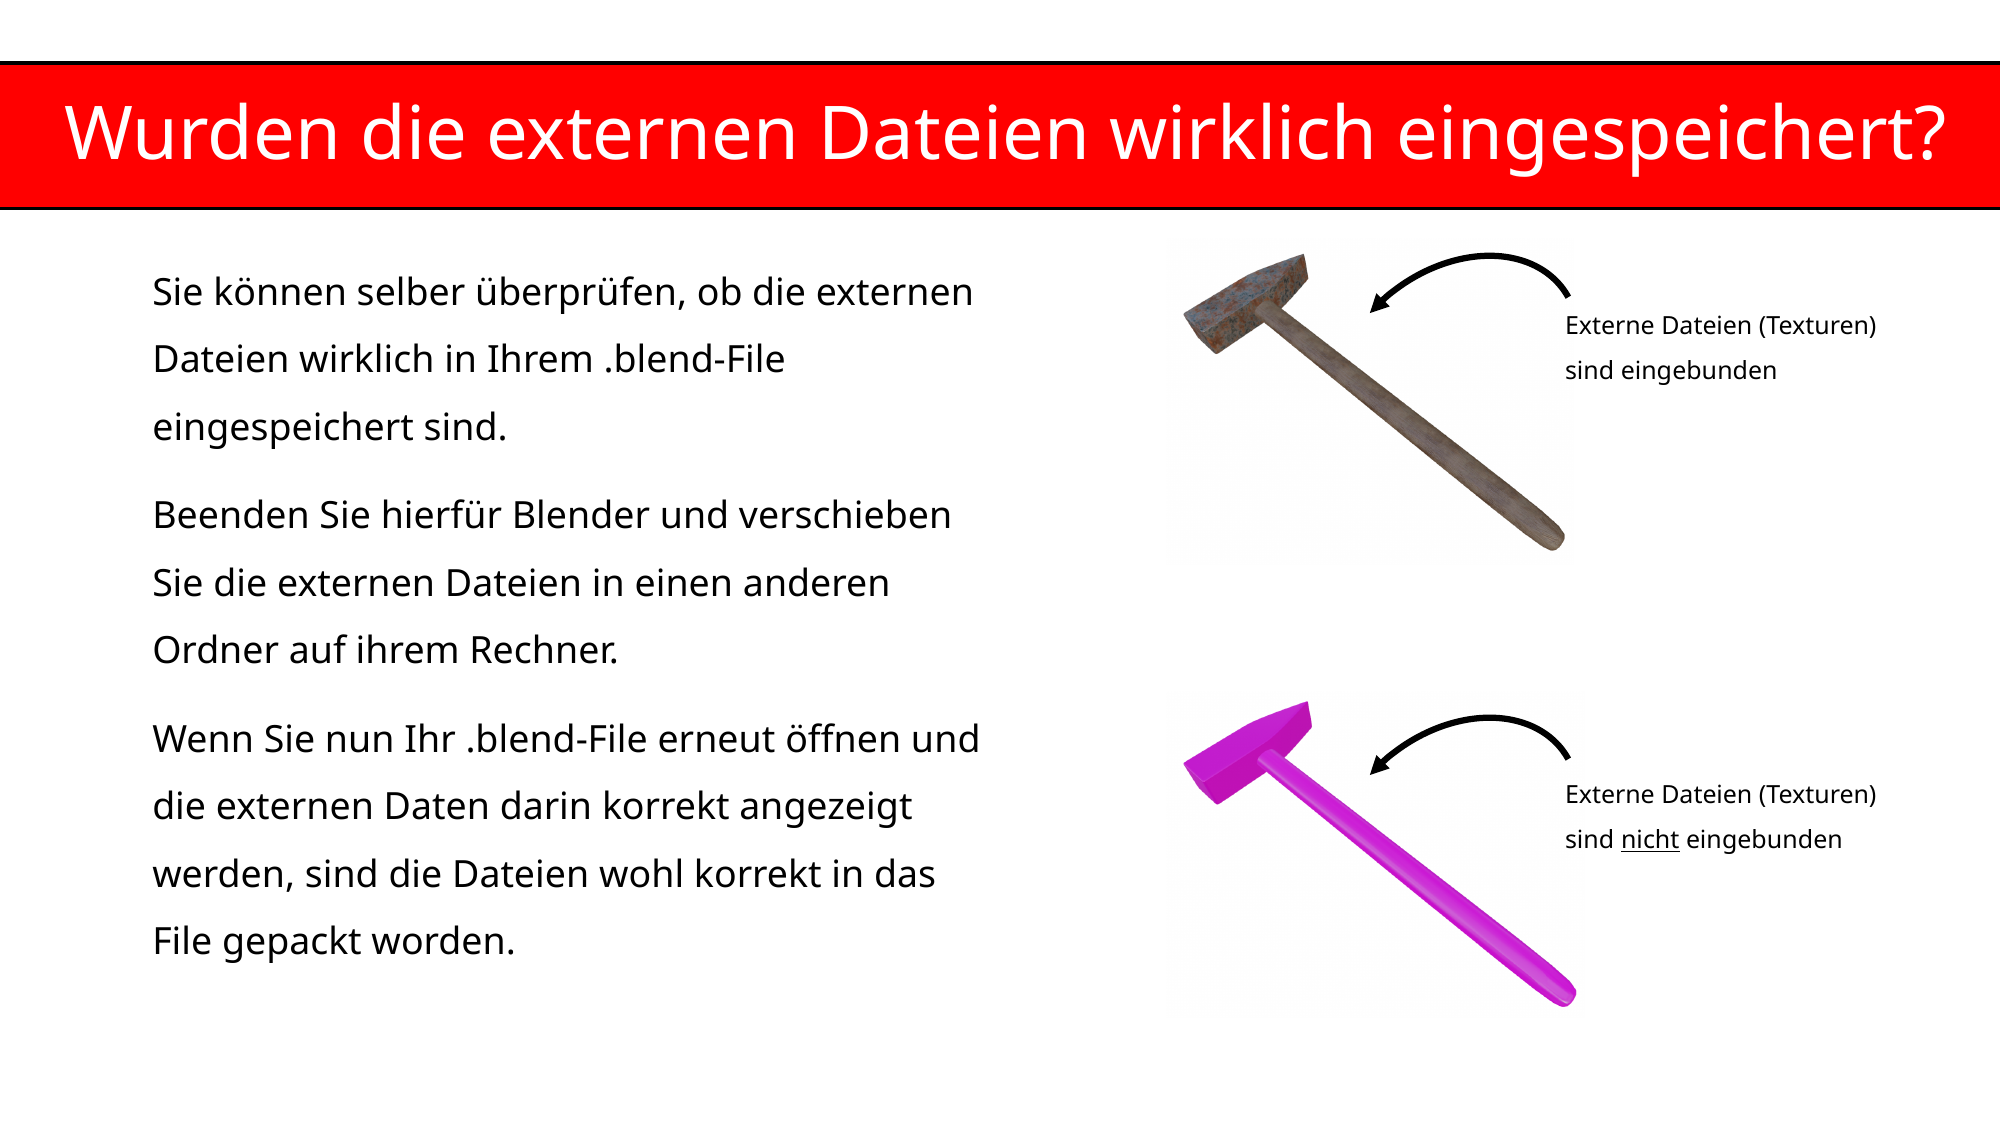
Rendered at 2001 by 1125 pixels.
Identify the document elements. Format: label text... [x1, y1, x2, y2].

text_box Sie können selber überprüfen, ob die externen Dateien wirklich in Ihrem .blend-File eingespeichert sind. Beenden Sie hierfür Blender und verschieben Sie die externen Dateien in einen anderen Ordner auf ihrem Rechner. Wenn Sie nun Ihr .blend-File erneut öffnen und die externen Daten darin korrekt angezeigt werden, sind die Dateien wohl korrekt in das File gepackt worden. [137, 238, 1000, 1077]
picture [1166, 238, 1574, 565]
text_box Wurden die externen Dateien wirklich eingespeichert? [0, 63, 2000, 209]
text_box Externe Dateien (Texturen) sind nicht eingebunden [1585, 756, 1930, 855]
picture [1166, 691, 1585, 1018]
text_box Externe Dateien (Texturen) sind eingebunden [1574, 287, 1930, 386]
